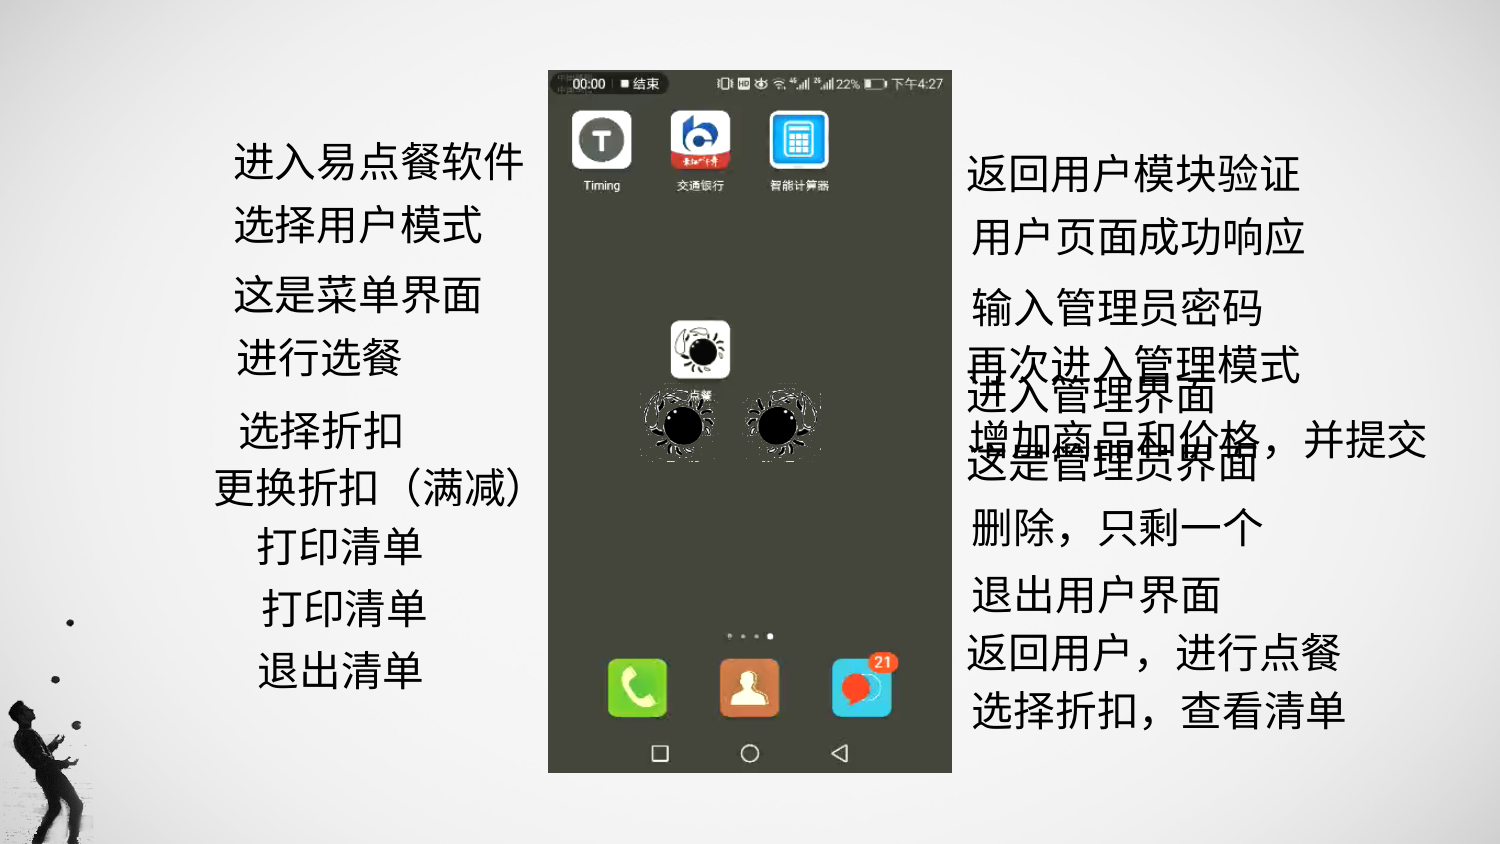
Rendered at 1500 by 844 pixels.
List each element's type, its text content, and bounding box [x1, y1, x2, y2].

text_box 选择折扣，查看清单 [958, 677, 1412, 743]
text_box 进行选餐 [221, 324, 542, 390]
text_box 输入管理员密码 [958, 274, 1412, 340]
text_box 打印清单 [246, 578, 542, 637]
text_box 打印清单 [242, 513, 542, 578]
text_box 进入管理界面 [958, 397, 1407, 406]
text_box 退出清单 [242, 637, 542, 703]
text_box 再次进入管理模式 [958, 331, 1407, 397]
text_box 选择折扣 [223, 397, 542, 454]
text_box 删除，只剩一个 [958, 494, 1412, 560]
text_box 这是管理员界面 [958, 471, 1407, 494]
text_box 返回用户模块验证 [958, 140, 1407, 203]
text_box 返回用户，进行点餐 [958, 619, 1407, 677]
text_box 这是菜单界面 [218, 261, 542, 326]
text_box 增加商品和价格，并提交 [958, 406, 1459, 471]
text_box 退出用户界面 [958, 561, 1412, 627]
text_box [547, 69, 953, 775]
text_box 选择用户模式 [218, 191, 542, 257]
text_box 更换折扣（满减） [198, 454, 542, 520]
text_box 进入易点餐软件 [218, 128, 542, 191]
text_box 用户页面成功响应 [958, 203, 1412, 269]
picture [0, 0, 1500, 844]
